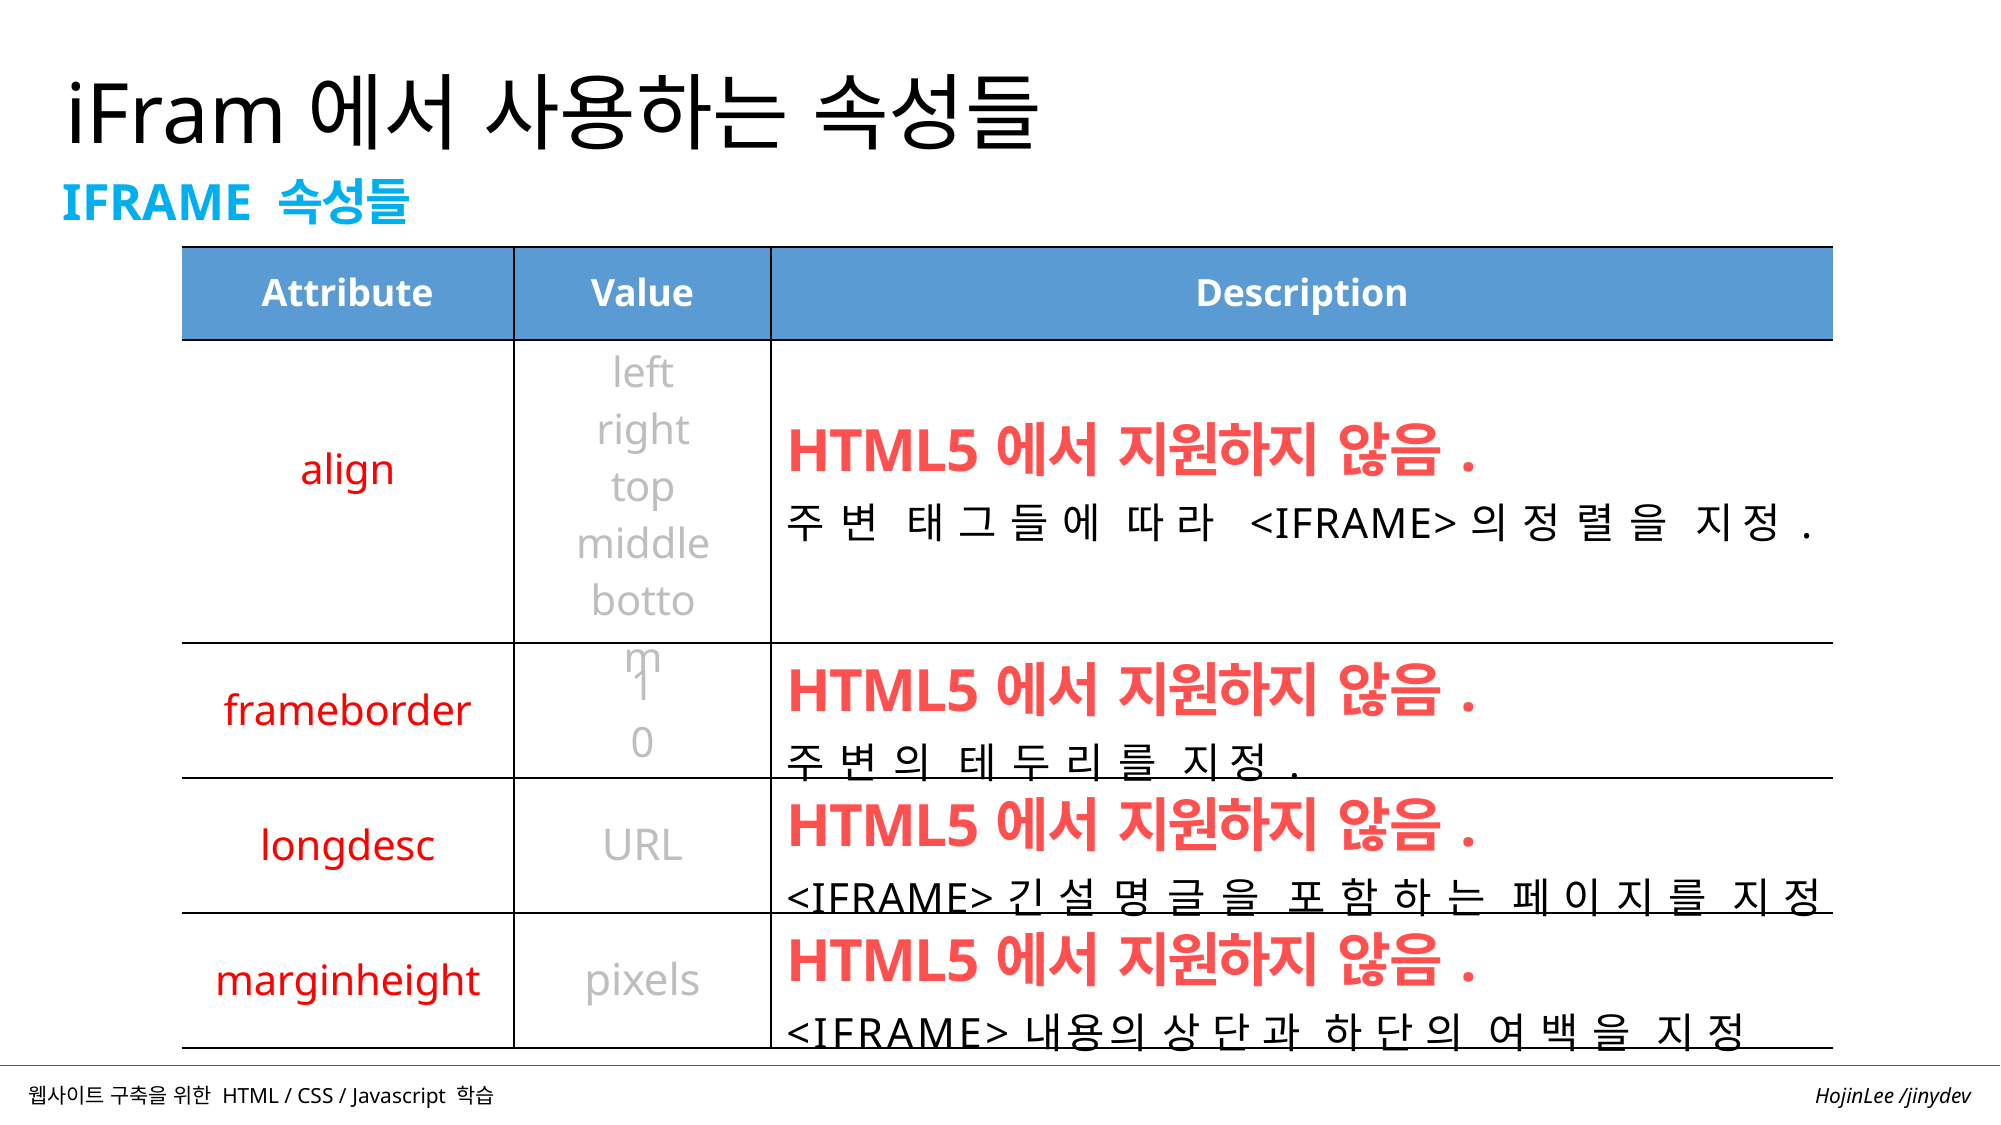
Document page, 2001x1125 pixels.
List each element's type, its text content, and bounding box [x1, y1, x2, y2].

table_cell HTML5에서 지원하지 않음. 주변 태그들에 따라 <IFRAME>의 정렬을 지정. [772, 341, 1833, 642]
text_box 웹사이트 구축을 위한 HTML / CSS / Javascript 학습 [14, 1074, 647, 1115]
table_cell pixels [515, 914, 770, 1047]
table_cell HTML5에서 지원하지 않음. <IFRAME>긴 설명글을 포함하는 페이지를 지정 [772, 779, 1833, 912]
text_box HojinLee /jinydev [1522, 1074, 1986, 1115]
text_box IFRAME 속성들 [60, 168, 442, 231]
table_cell longdesc [182, 779, 513, 912]
table_cell HTML5에서 지원하지 않음. <IFRAME>내용의 상단과 하단의 여백을 지정 [772, 914, 1833, 1047]
table_cell left right top middle bottom [515, 341, 770, 642]
table_header Description [772, 248, 1833, 339]
table_cell HTML5에서 지원하지 않음. 주변의 테두리를 지정. [772, 644, 1833, 777]
table_cell frameborder [182, 644, 513, 777]
table_header Value [515, 248, 770, 339]
table_cell marginheight [182, 914, 513, 1047]
table_cell align [182, 341, 513, 642]
text_box iFram에서 사용하는 속성들 [50, 52, 1250, 168]
table_cell 1 0 [515, 644, 770, 777]
table_header Attribute [182, 248, 513, 339]
table_cell URL [515, 779, 770, 912]
